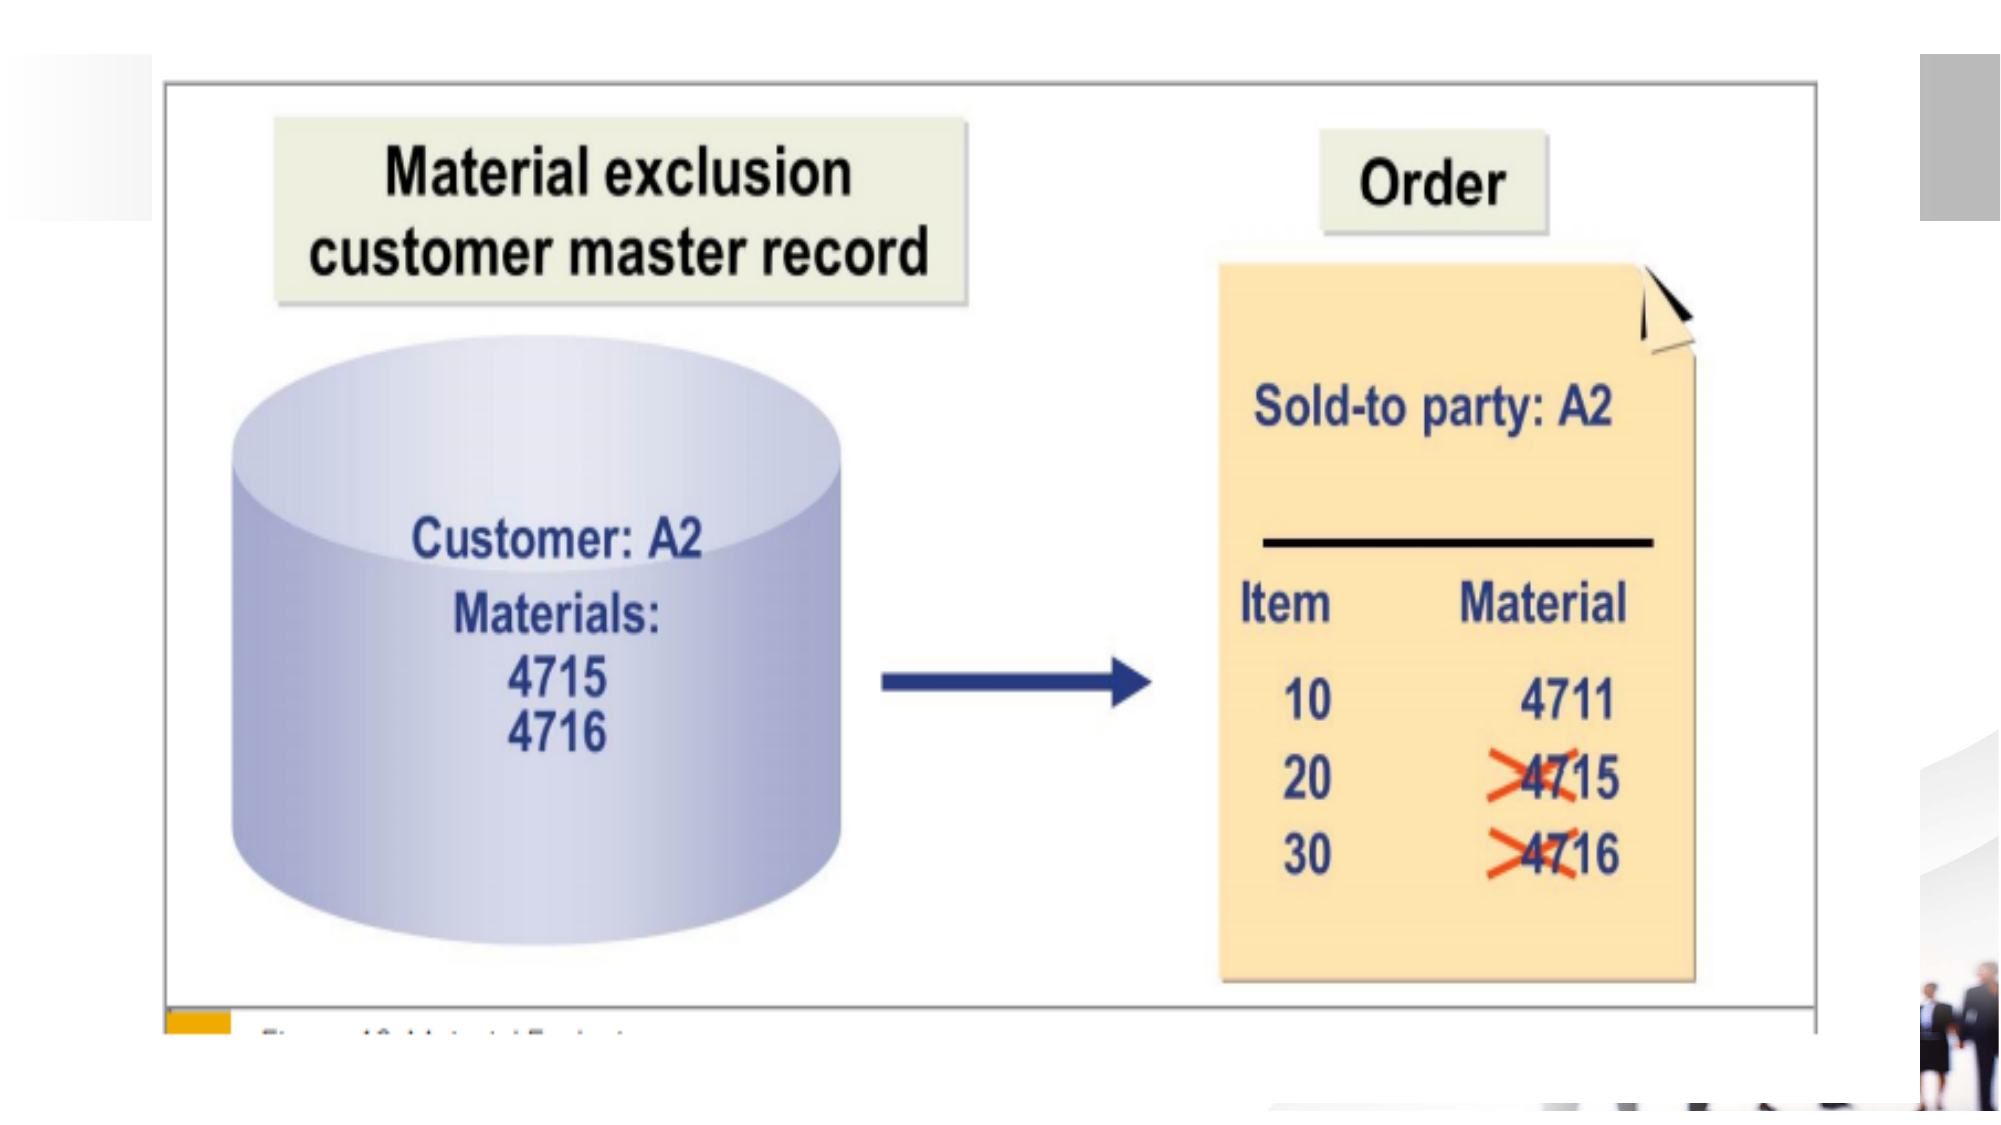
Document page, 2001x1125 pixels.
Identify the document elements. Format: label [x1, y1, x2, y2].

picture [152, 50, 1999, 1111]
